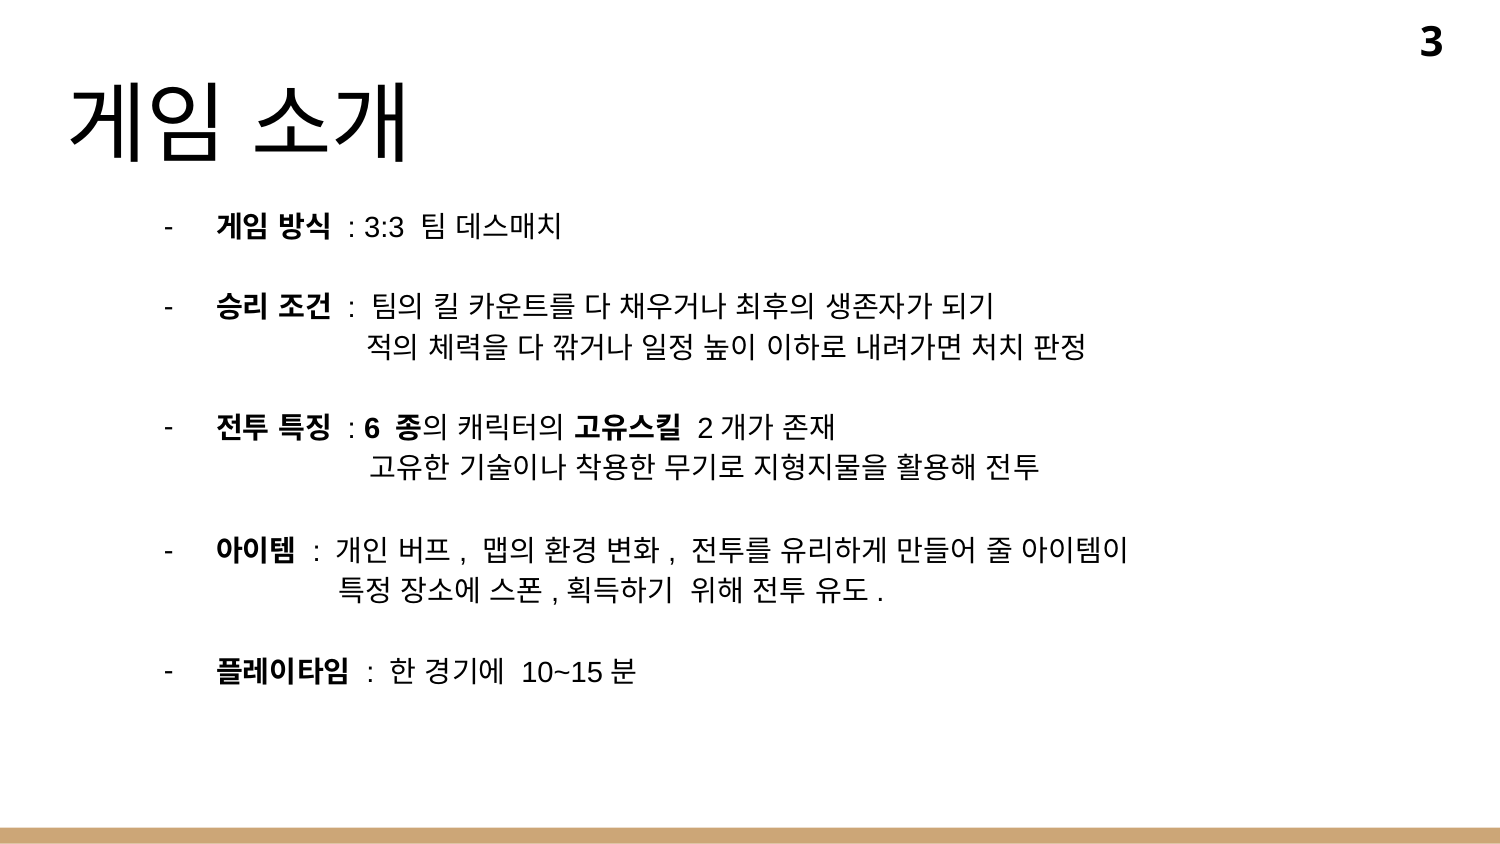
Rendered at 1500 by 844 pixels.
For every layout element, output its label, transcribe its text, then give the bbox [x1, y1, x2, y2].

list 게임 방식 : 3:3 팀 데스매치 승리 조건 : 팀의 킬 카운트를 다 채우거나 최후의 생존자가 되기 적의 체력을 다 깎거나 일정 높이 이하로 내려가면 처치 판정 전투 특징 : 6 종의 캐릭터의 고유스킬 2개가 존재 고유한 기술이나 착용한 무기로 지형지물을 활용해 전투 아이템 : 개인 버프, 맵의 환경 변화, 전투를 유리하게 만들어 줄 아이템이 특정 장소에 스폰,획득하기 위해 전투 유도. 플레이타임 : 한 경기에 10~15분 [51, 188, 1449, 813]
title 게임 소개 [51, 51, 1449, 188]
text_box 3 [1404, 0, 1500, 80]
